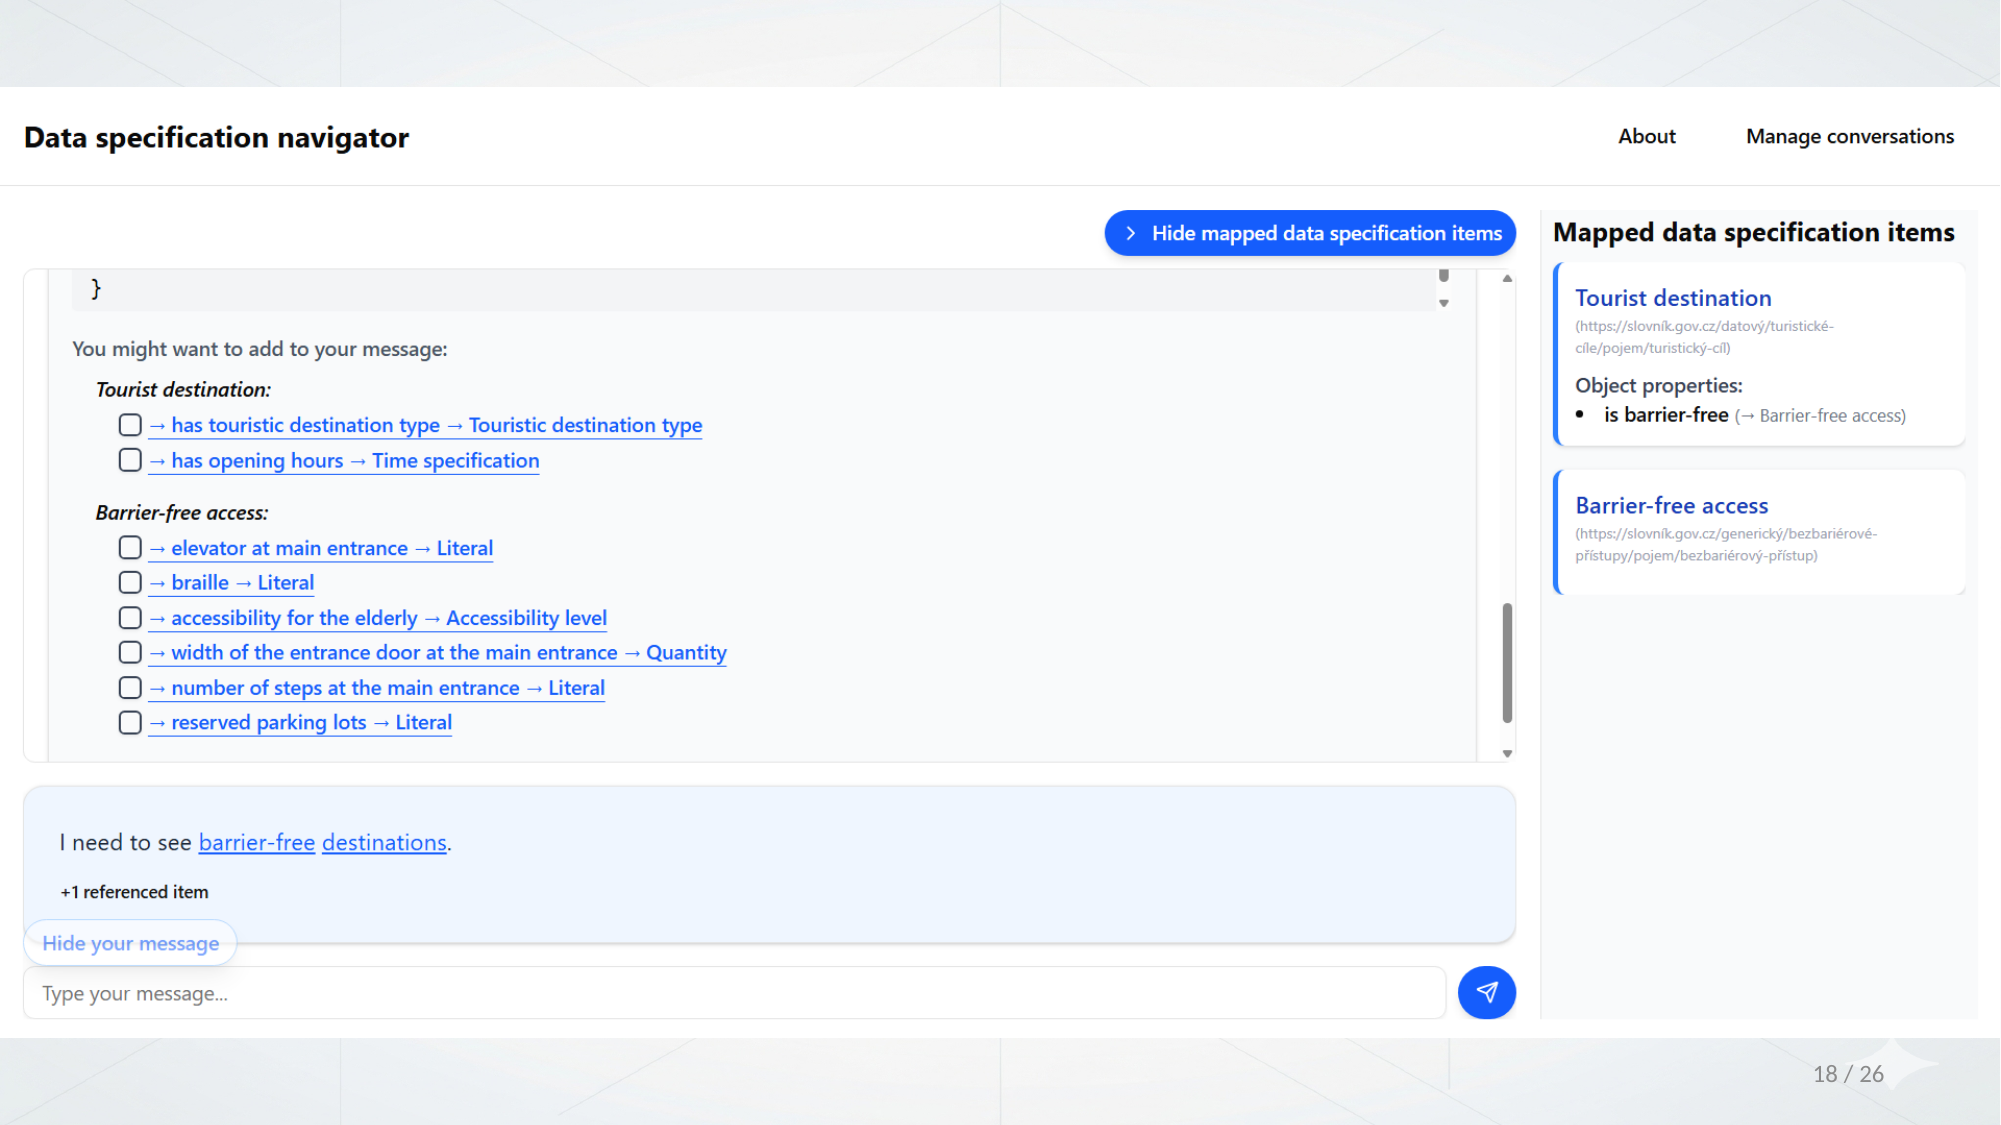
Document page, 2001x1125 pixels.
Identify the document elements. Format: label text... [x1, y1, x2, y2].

picture [0, 0, 2001, 1125]
slide_number 18 / 26 [1433, 1049, 1900, 1103]
